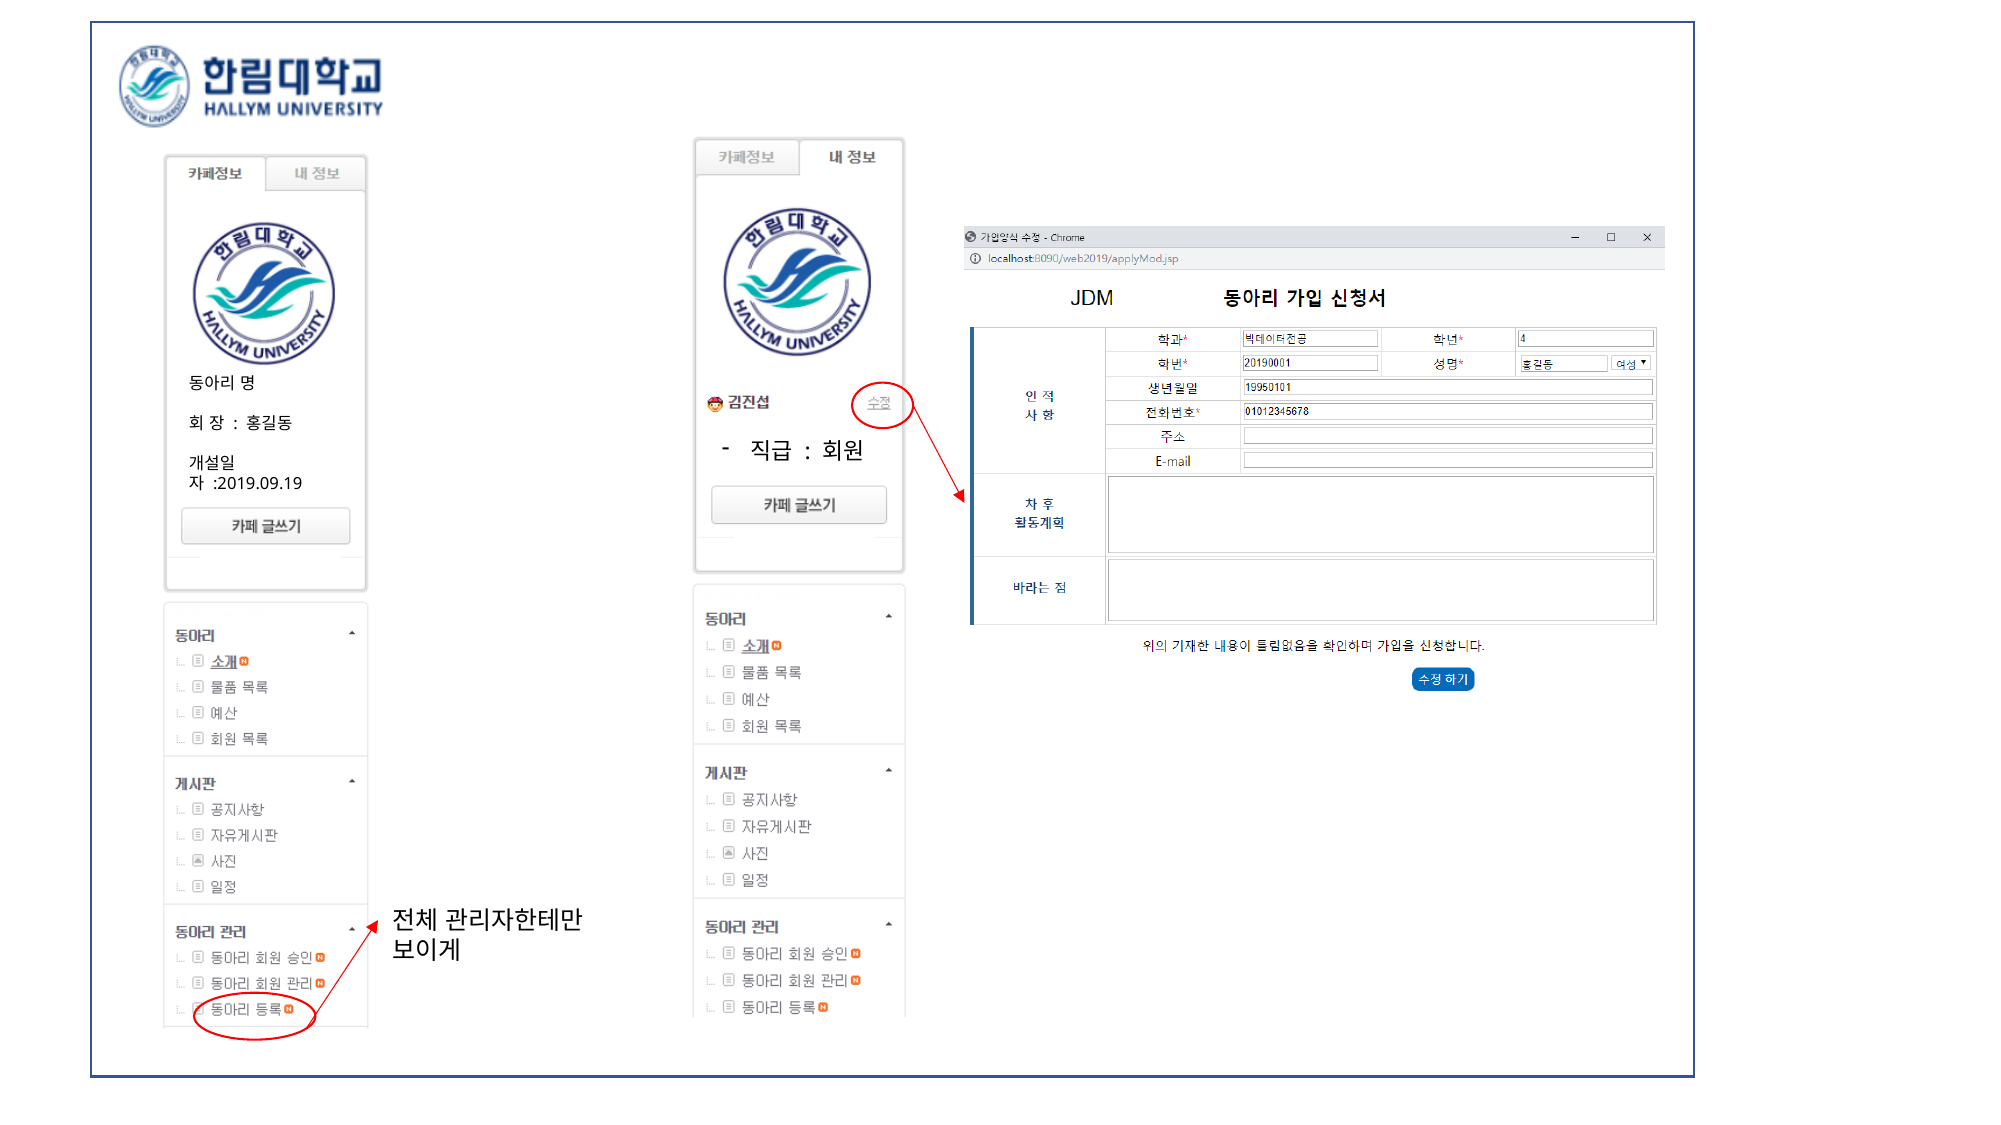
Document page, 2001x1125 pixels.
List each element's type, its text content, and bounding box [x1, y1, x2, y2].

text_box [202, 1029, 308, 1041]
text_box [149, 146, 378, 1029]
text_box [913, 405, 965, 503]
picture [90, 21, 408, 146]
text_box 전체 관리자한테만 보이게 [378, 897, 672, 972]
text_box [672, 131, 915, 1017]
text_box [90, 21, 1695, 1078]
picture [964, 226, 1665, 780]
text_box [306, 920, 378, 1029]
